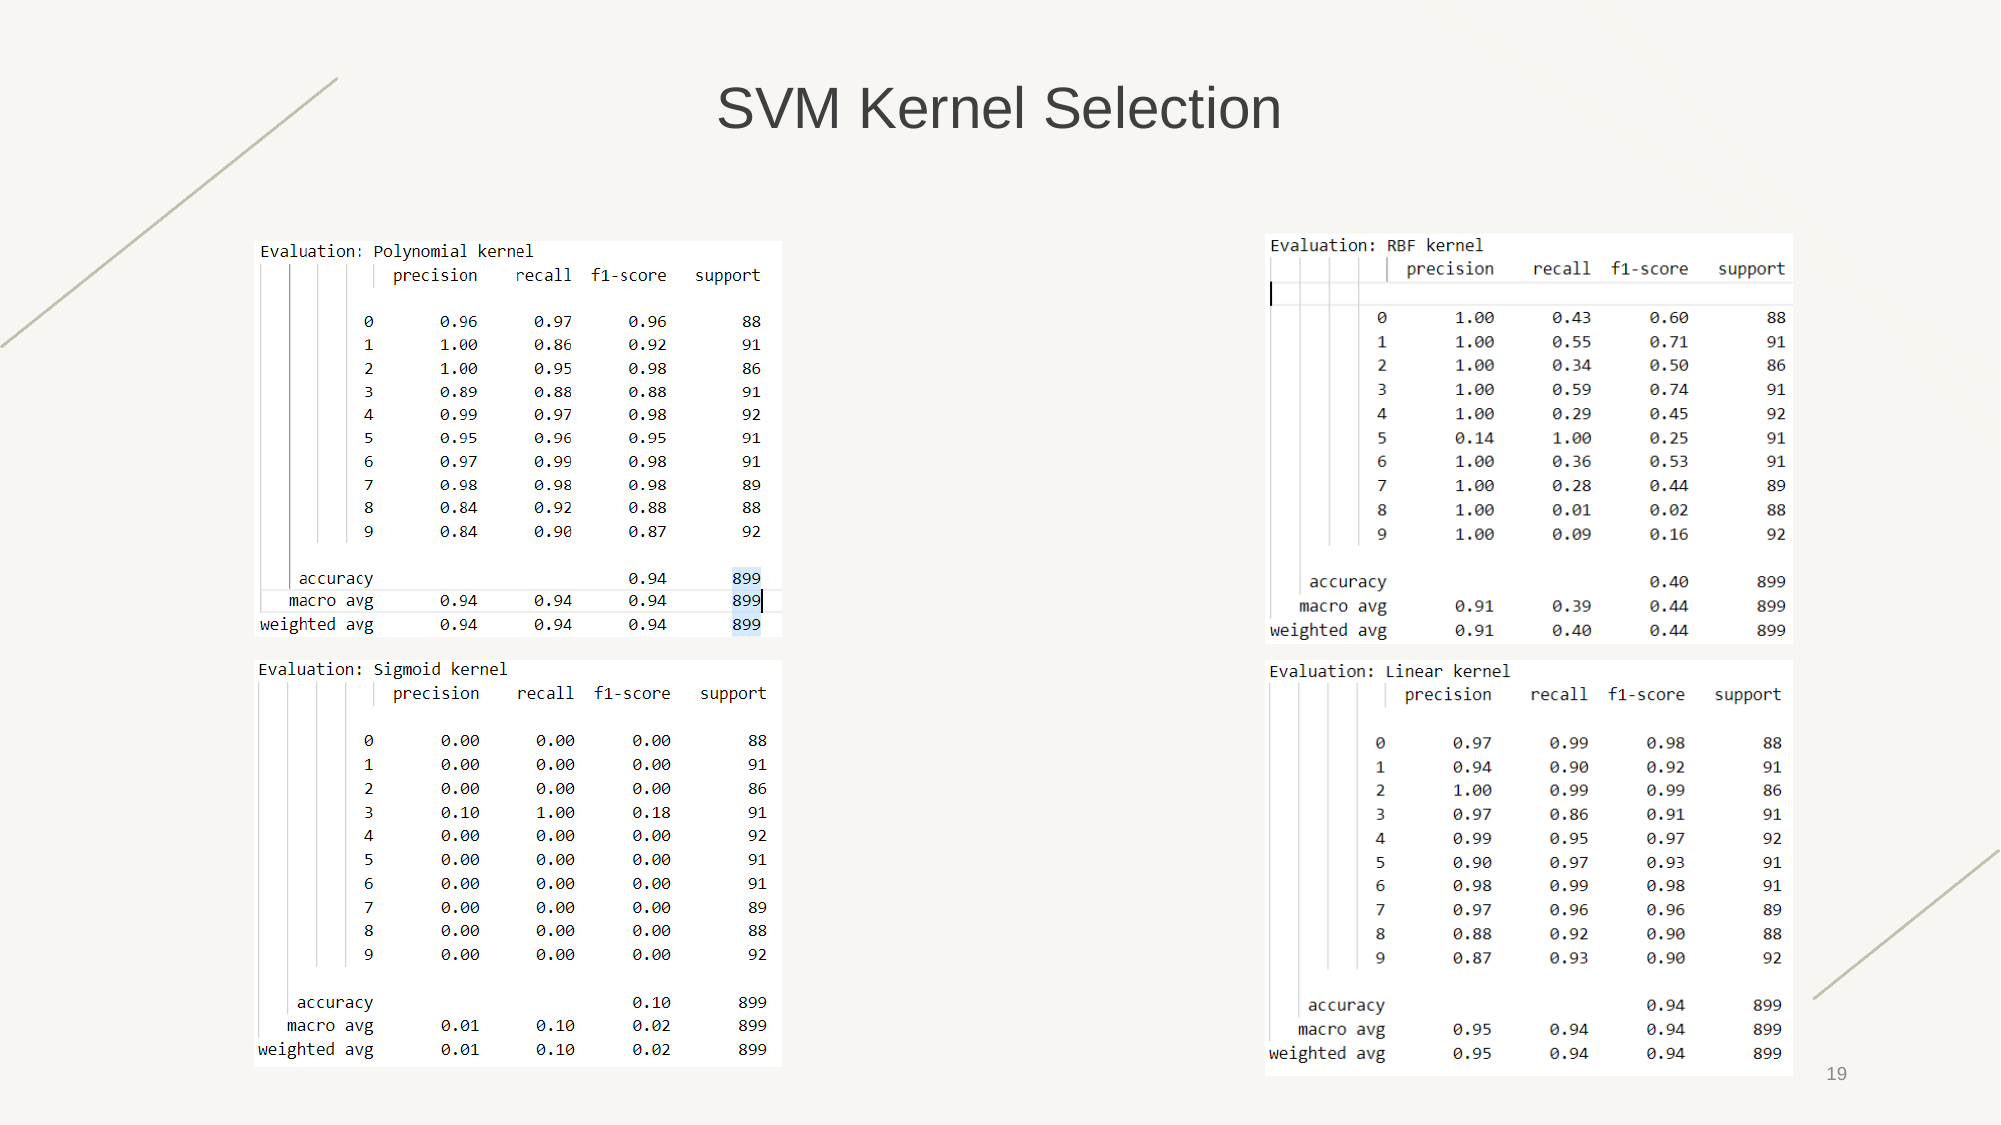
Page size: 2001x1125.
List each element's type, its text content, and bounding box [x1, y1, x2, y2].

slide_number ‹#› [1412, 1042, 1863, 1103]
picture [254, 660, 782, 1067]
picture [0, 77, 782, 638]
picture [1265, 660, 1793, 1077]
picture [1812, 849, 2000, 1000]
title SVM Kernel Selection [309, 0, 1691, 218]
picture [1265, 234, 1793, 644]
